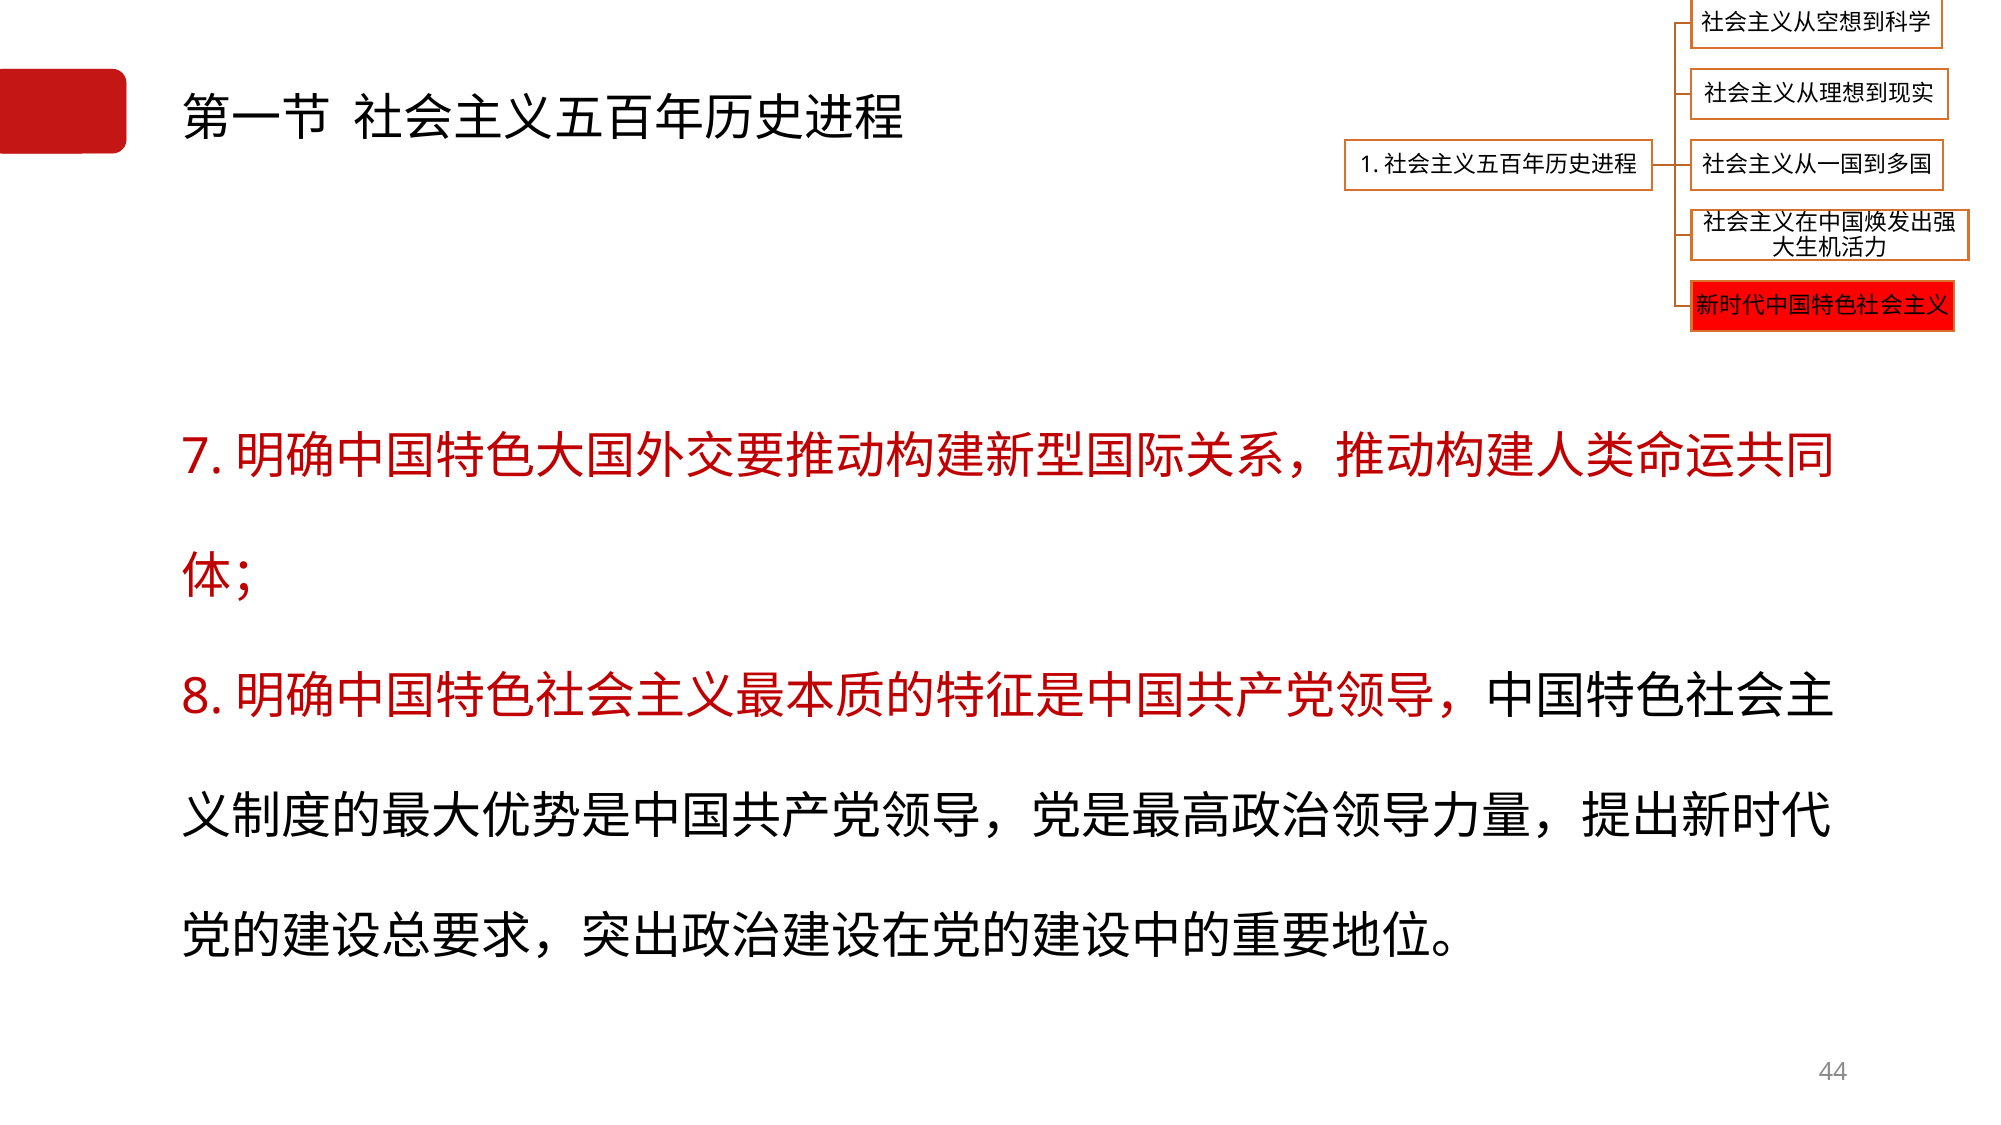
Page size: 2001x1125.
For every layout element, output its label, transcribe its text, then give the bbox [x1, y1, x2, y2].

title 第一节 社会主义五百年历史进程 [166, 66, 995, 173]
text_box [1298, 0, 2000, 332]
text_box 7.明确中国特色大国外交要推动构建新型国际关系，推动构建人类命运共同体； 8.明确中国特色社会主义最本质的特征是中国共产党领导，中国特色社会主义制度的最大优势是中国共产党领导，党是最高政治领导力量，提出新时代党的建设总要求，突出政治建设在党的建设中的重要地位。 [166, 355, 1896, 1071]
slide_number 44 [1412, 1071, 1863, 1103]
